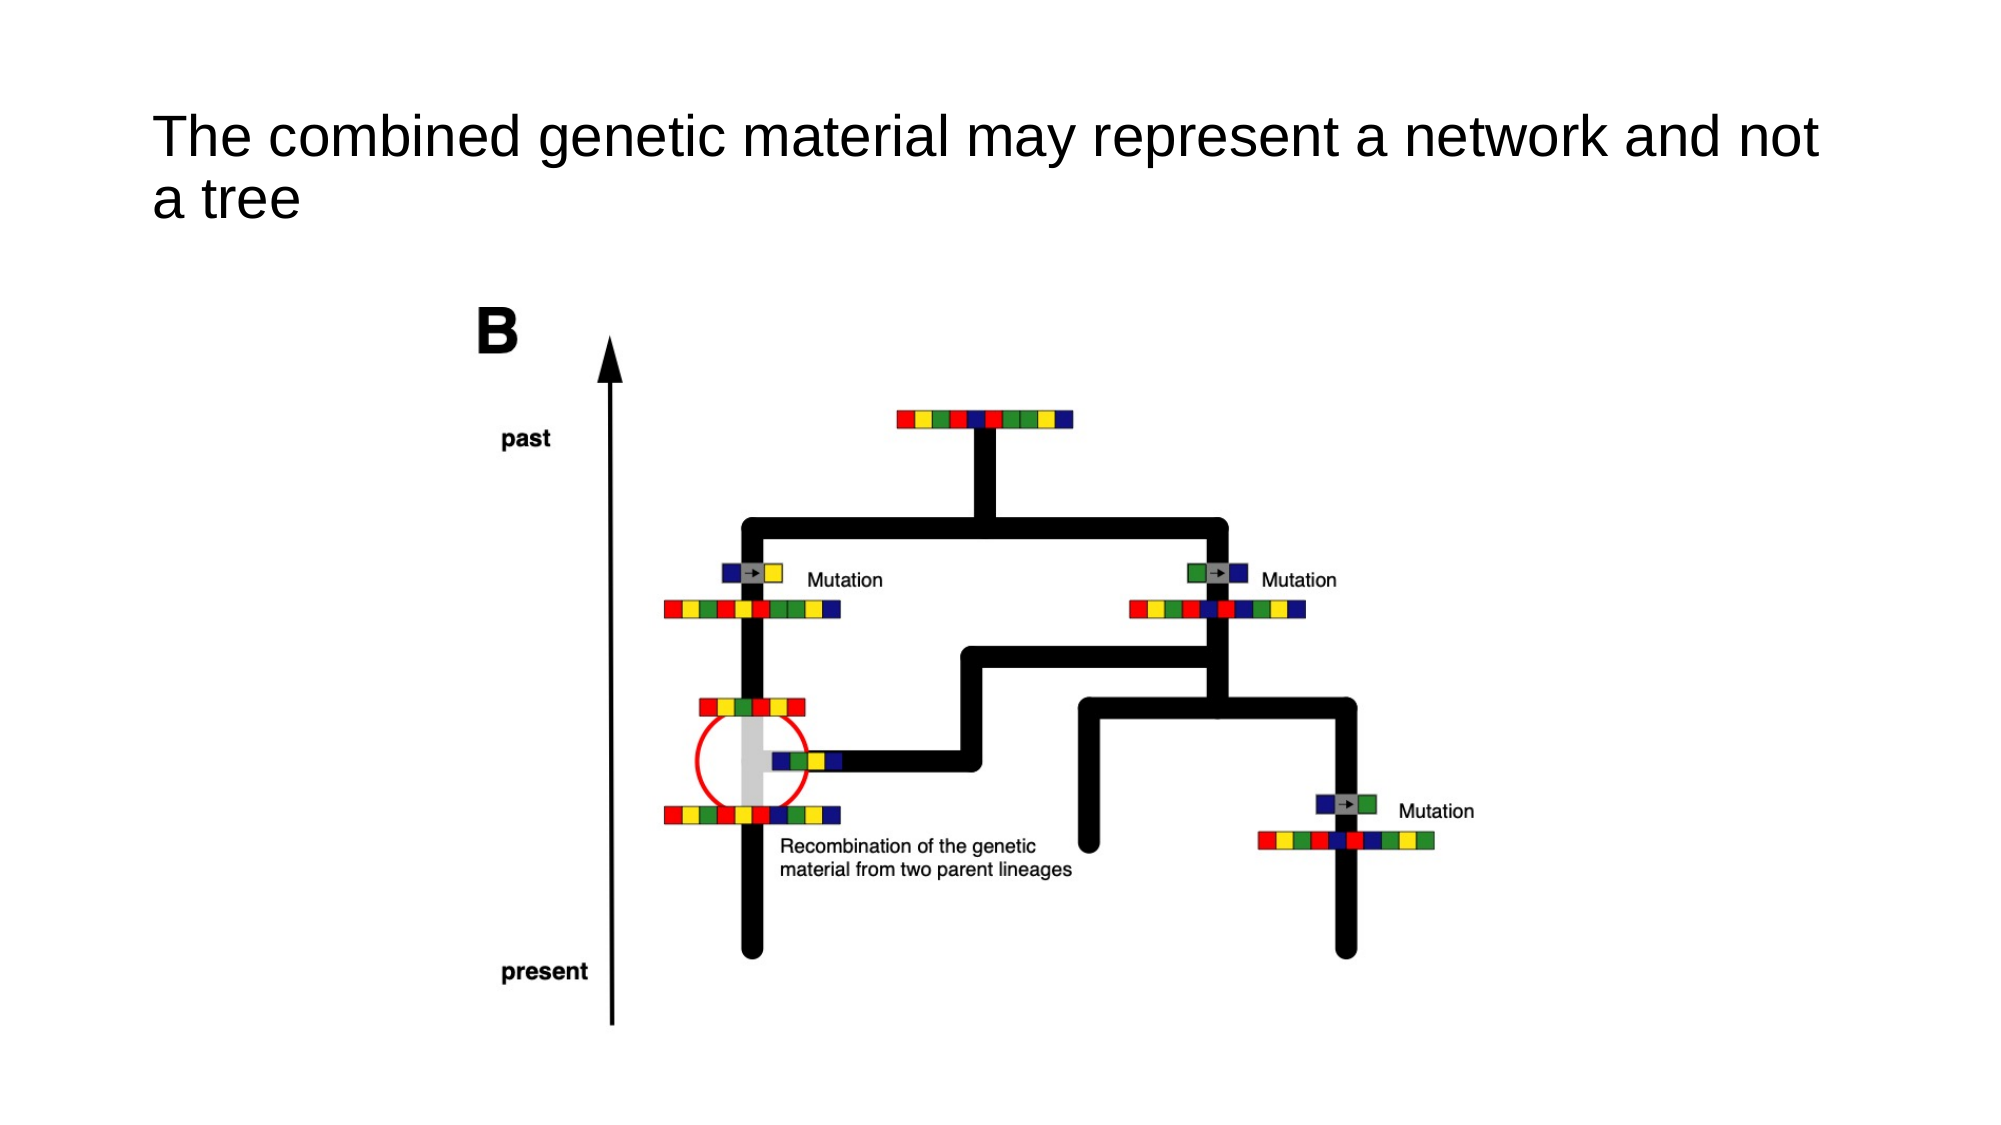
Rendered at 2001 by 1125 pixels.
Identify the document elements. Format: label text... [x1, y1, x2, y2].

title The combined genetic material may represent a network and not a tree [137, 59, 1863, 278]
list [461, 306, 1539, 1066]
